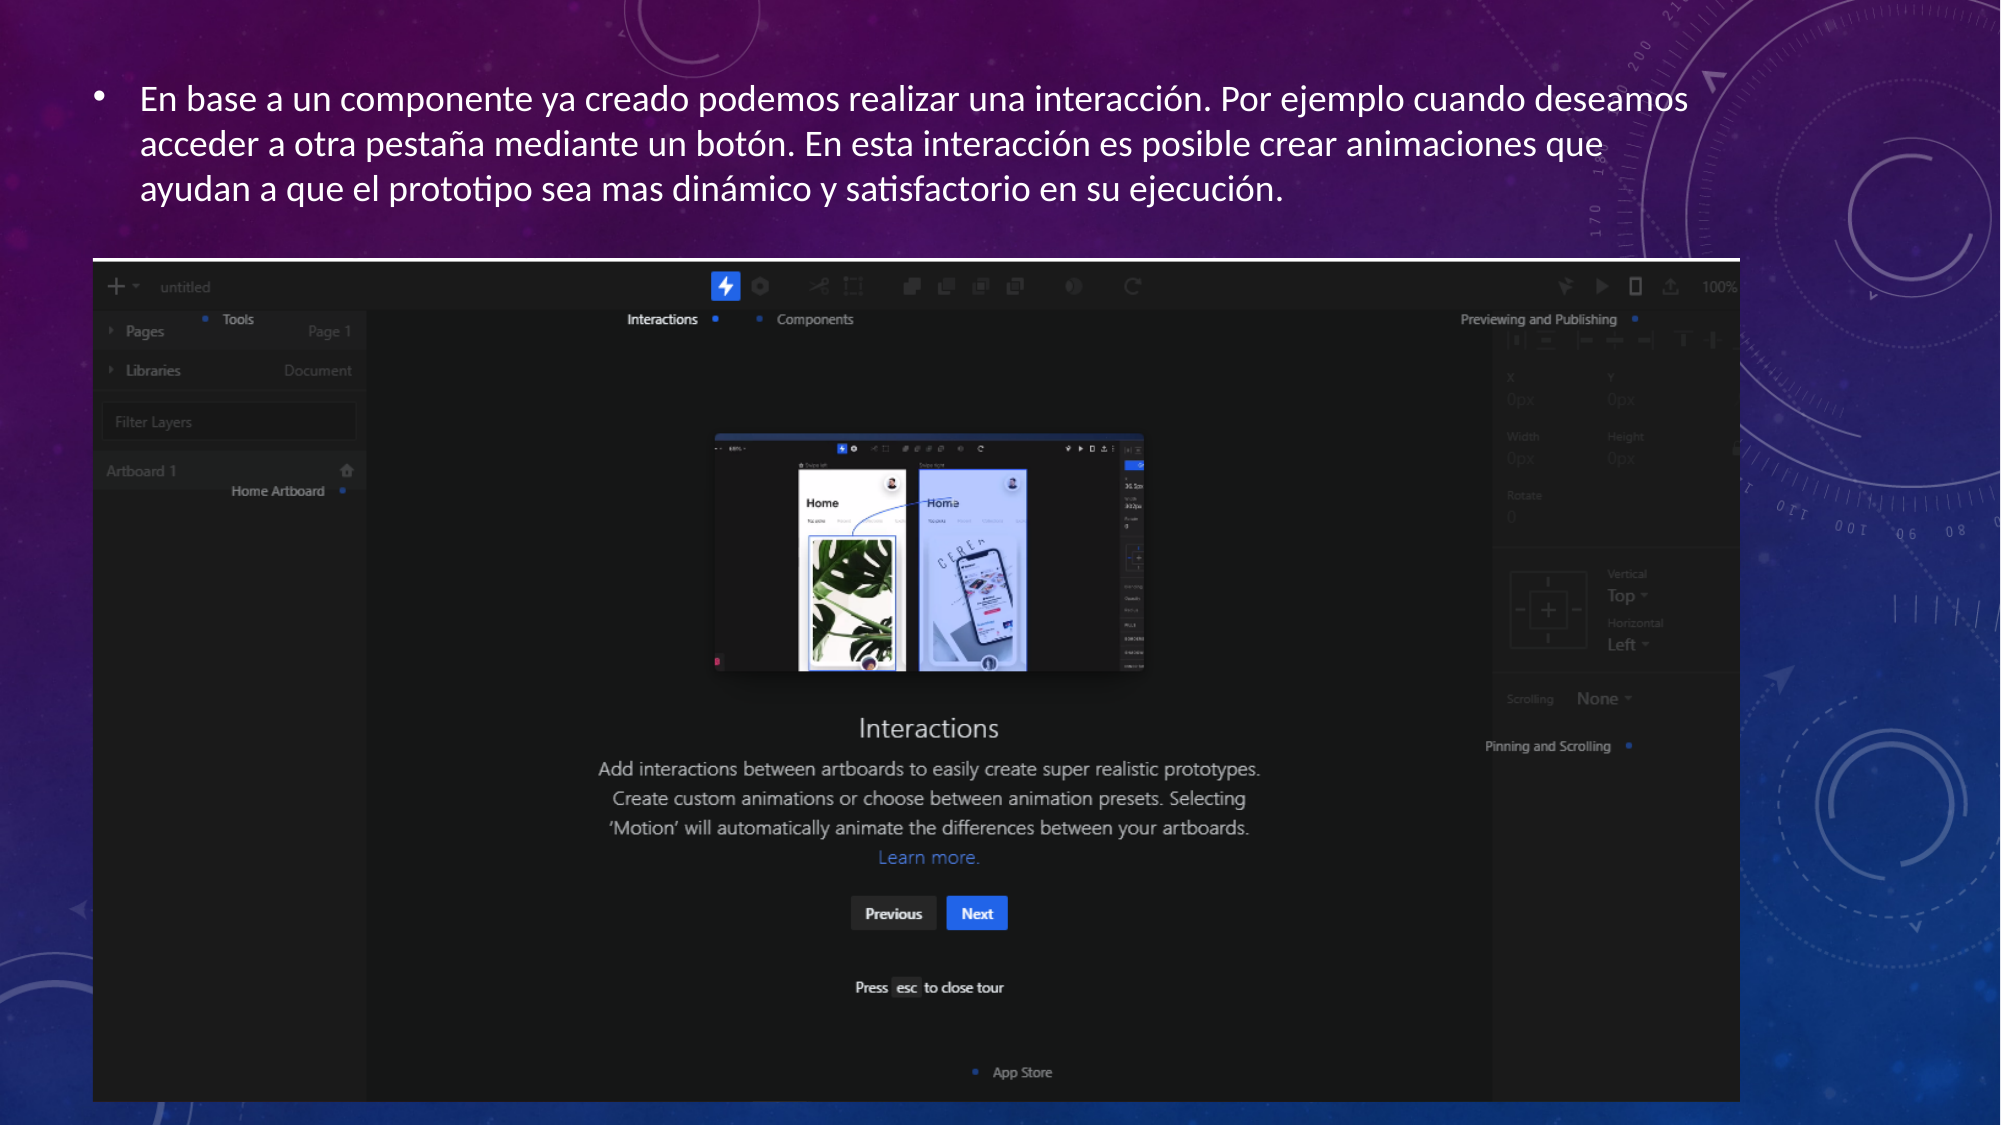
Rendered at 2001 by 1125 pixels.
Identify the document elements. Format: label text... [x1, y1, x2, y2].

picture [0, 0, 2001, 1125]
list En base a un componente ya creado podemos realizar una interacción. Por ejemplo cuando deseamos acceder a otra pestaña mediante un botón. En esta interacción es posible crear animaciones que ayudan a que el prototipo sea mas dinámico y satisfactorio en su ejecución. [77, 58, 1740, 224]
